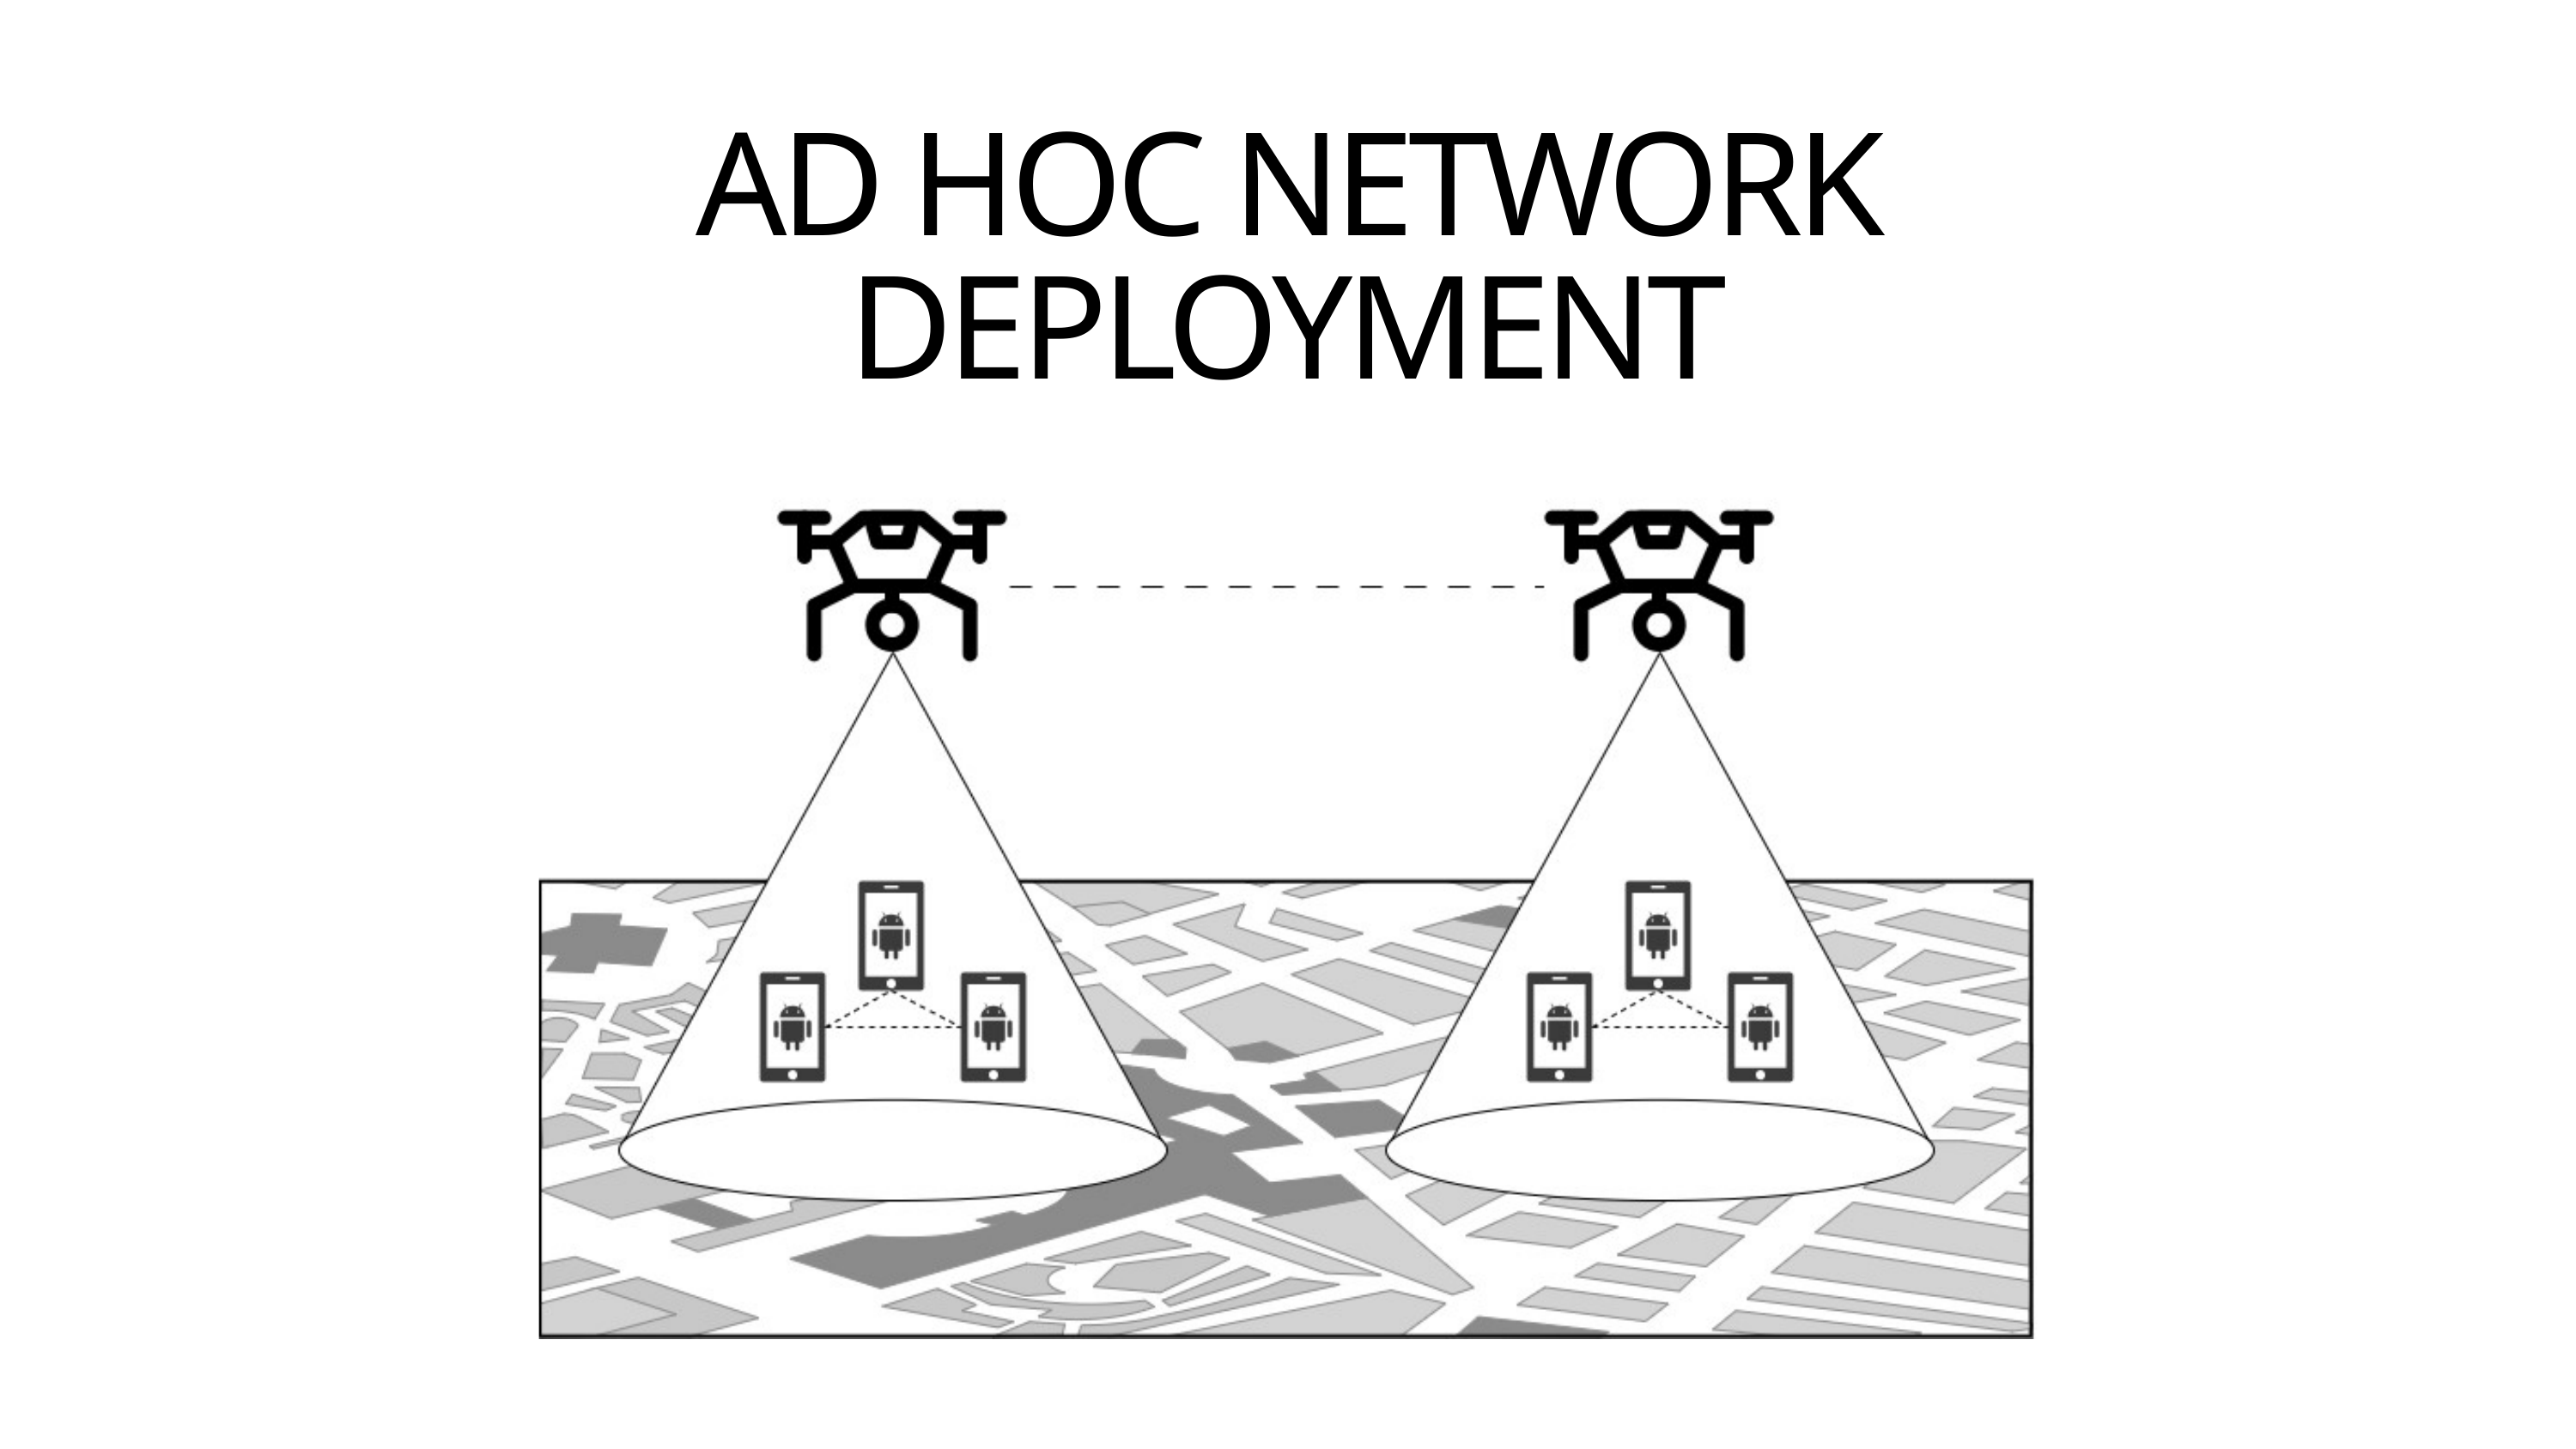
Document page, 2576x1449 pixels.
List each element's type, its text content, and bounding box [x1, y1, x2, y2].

text_box [538, 470, 2038, 1339]
text_box AD HOC NETWORK DEPLOYMENT [323, 121, 2253, 408]
